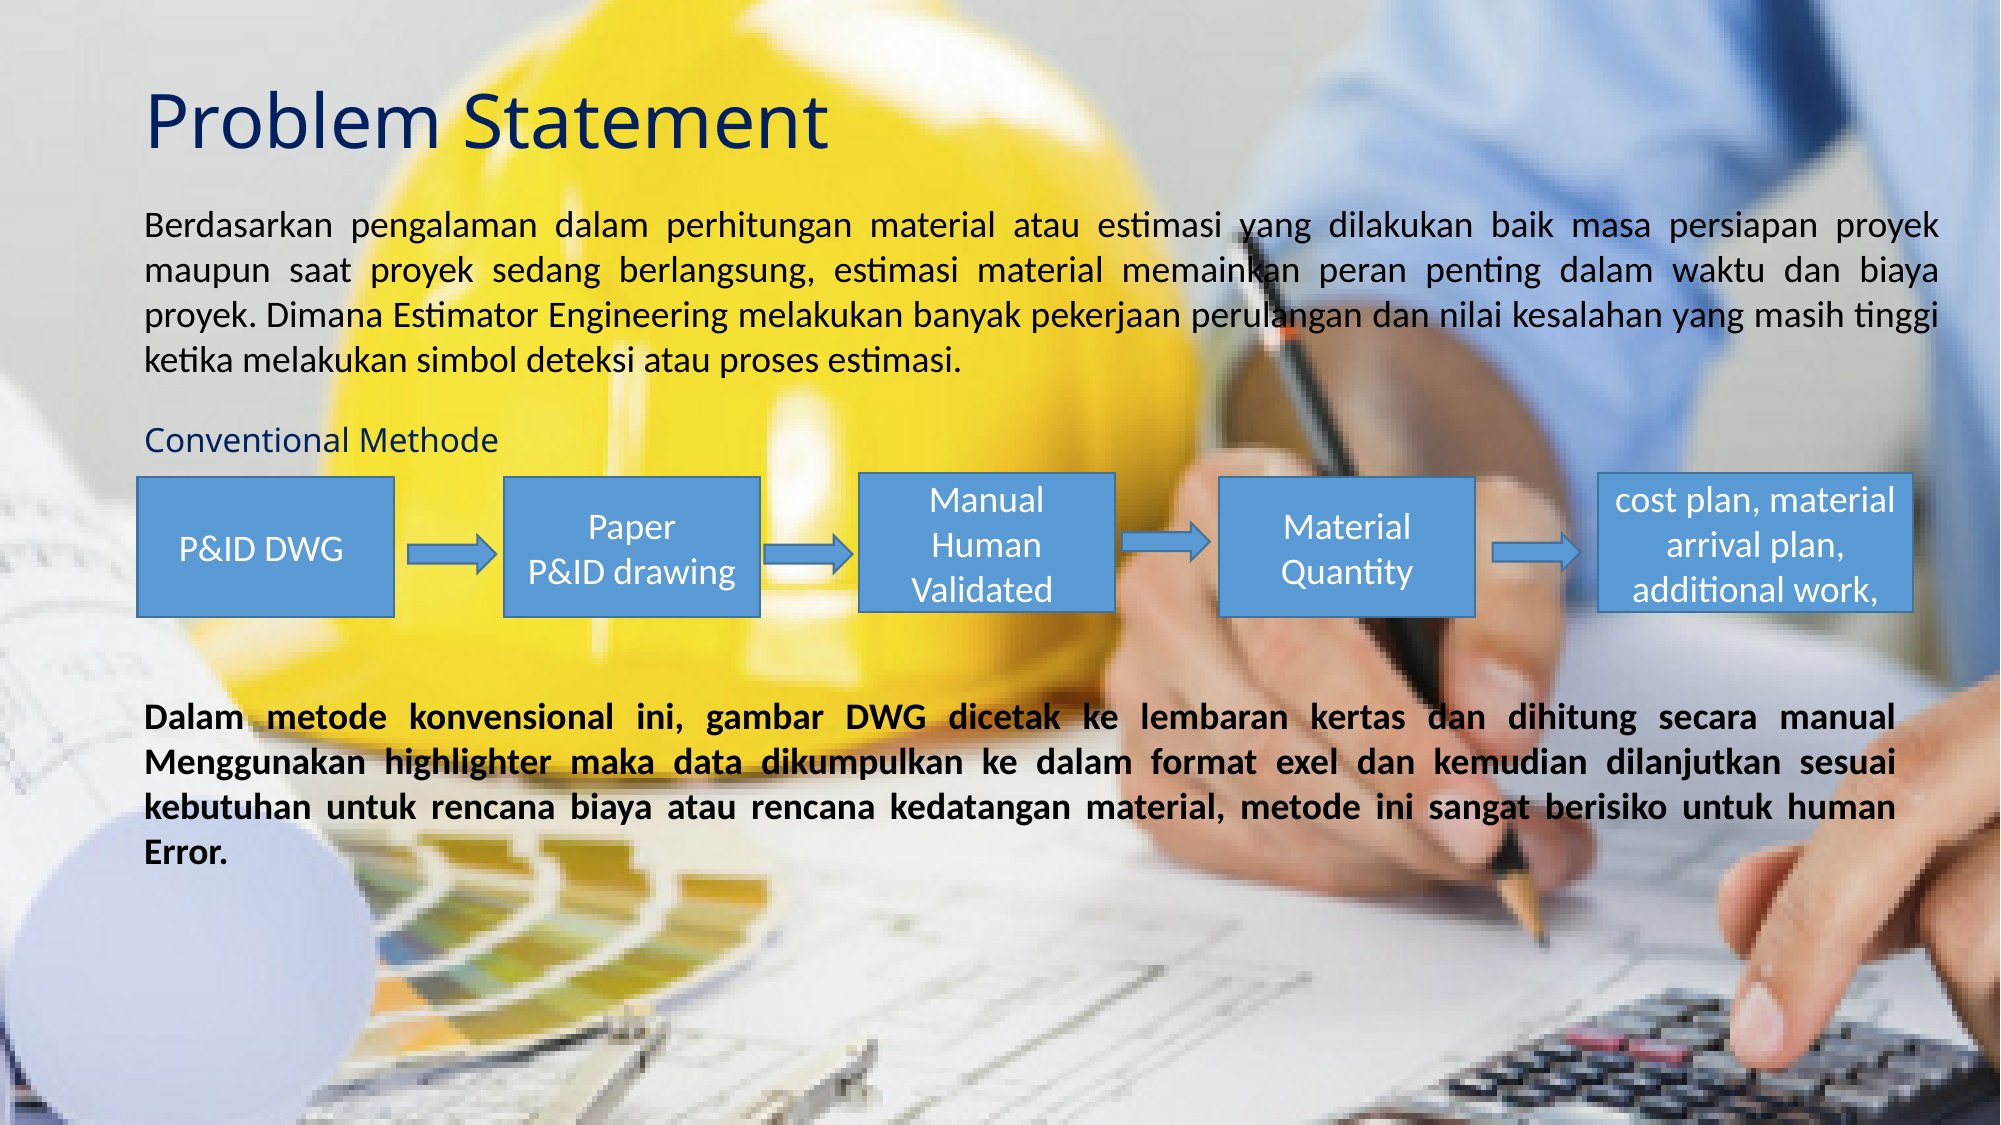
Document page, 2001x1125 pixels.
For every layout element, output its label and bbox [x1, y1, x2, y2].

list [0, 0, 2000, 1125]
